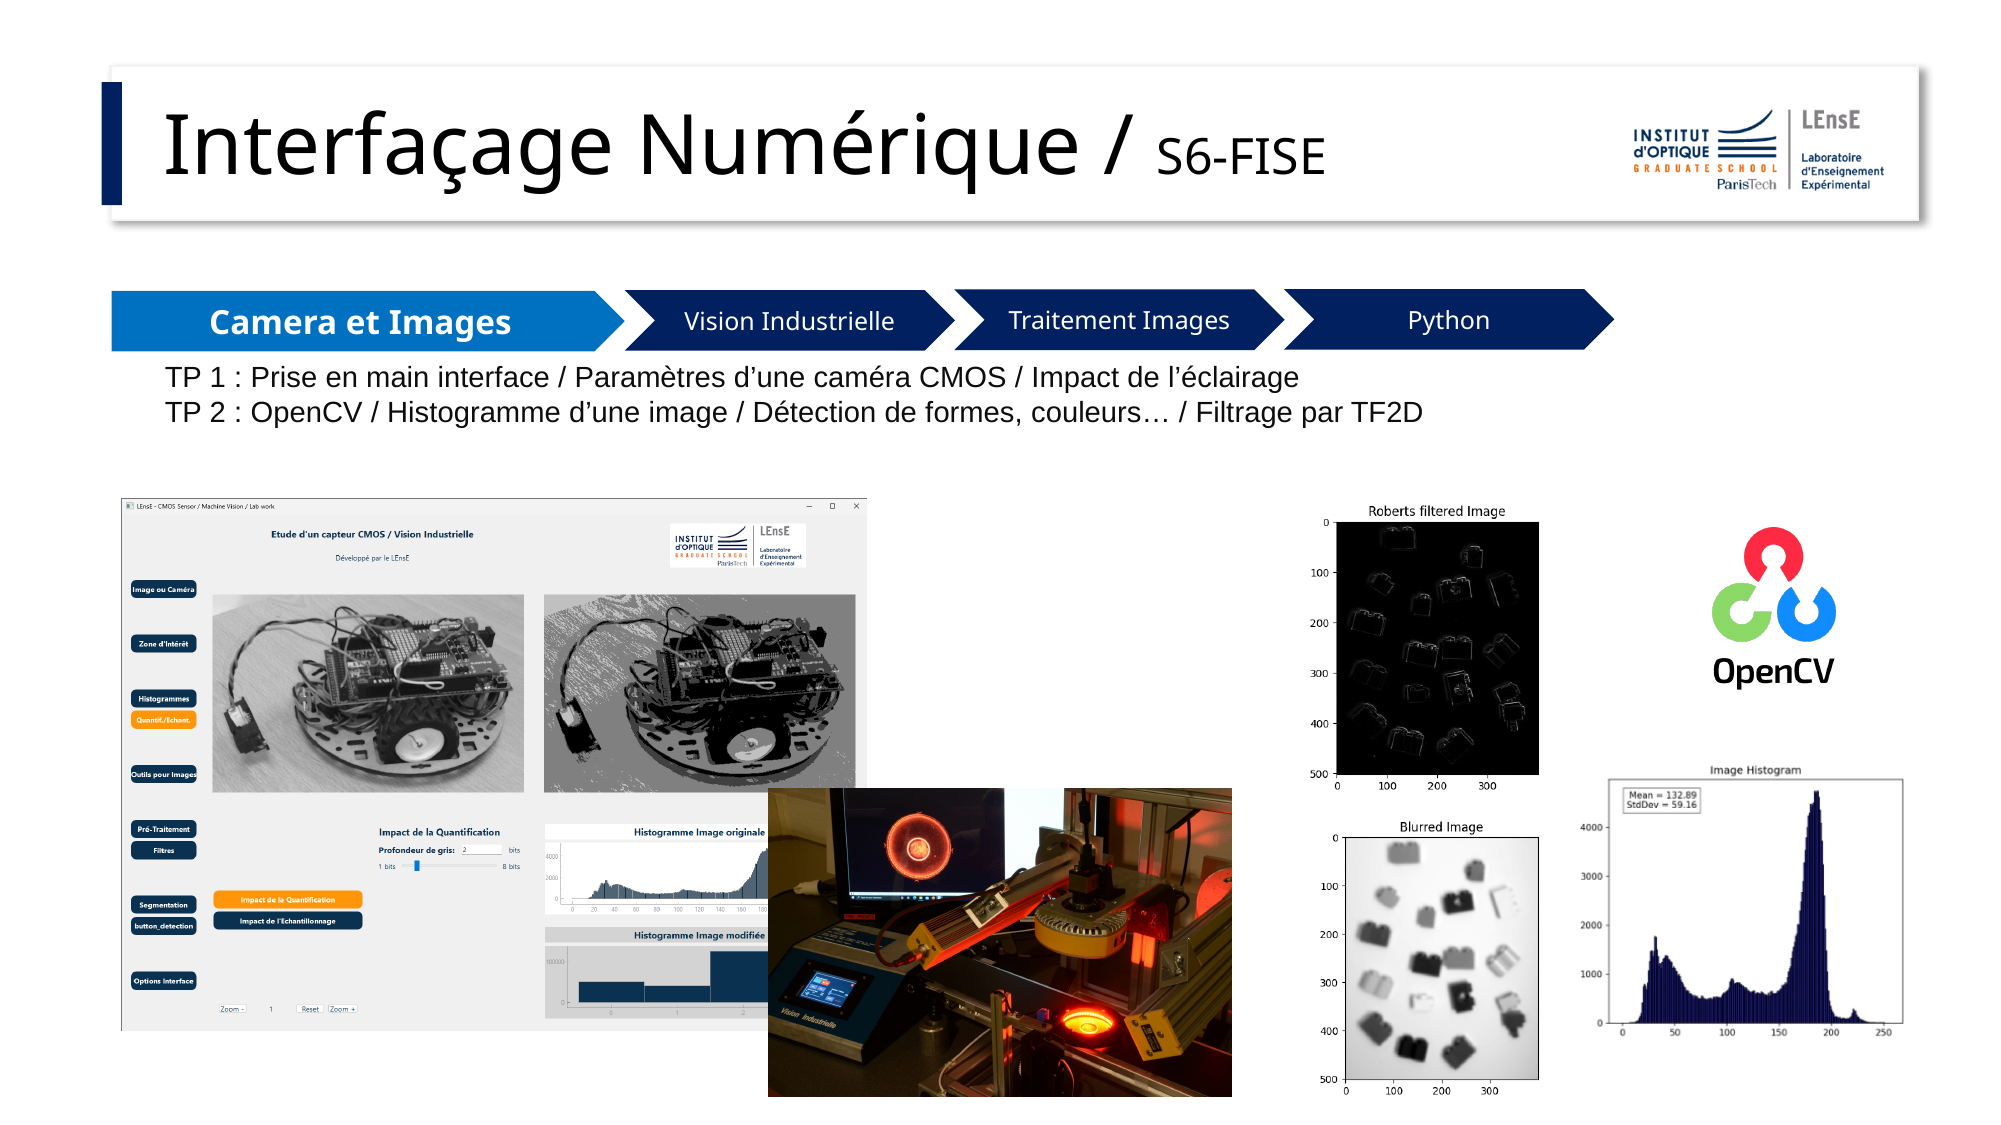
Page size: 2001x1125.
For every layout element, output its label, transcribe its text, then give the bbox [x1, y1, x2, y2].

picture [1318, 817, 1542, 1099]
text_box TP 1 : Prise en main interface / Paramètres d’une caméra CMOS / Impact de l’éclairage TP 2 : OpenCV / Histogramme d’une image / Détection de formes, couleurs… / Filtrage par TF2D [149, 351, 1774, 436]
picture [1608, 83, 1909, 207]
text_box Camera et Images [110, 289, 627, 353]
text_box Python [1281, 287, 1616, 351]
picture [1568, 748, 1908, 1041]
text_box [109, 65, 1919, 221]
picture [121, 498, 1232, 1097]
text_box [101, 81, 123, 206]
text_box Traitement Images [951, 288, 1287, 352]
picture [1712, 527, 1836, 690]
picture [1305, 497, 1542, 790]
text_box Vision Industrielle [622, 289, 957, 352]
text_box Interfaçage Numérique / S6-FISE [148, 95, 1621, 211]
